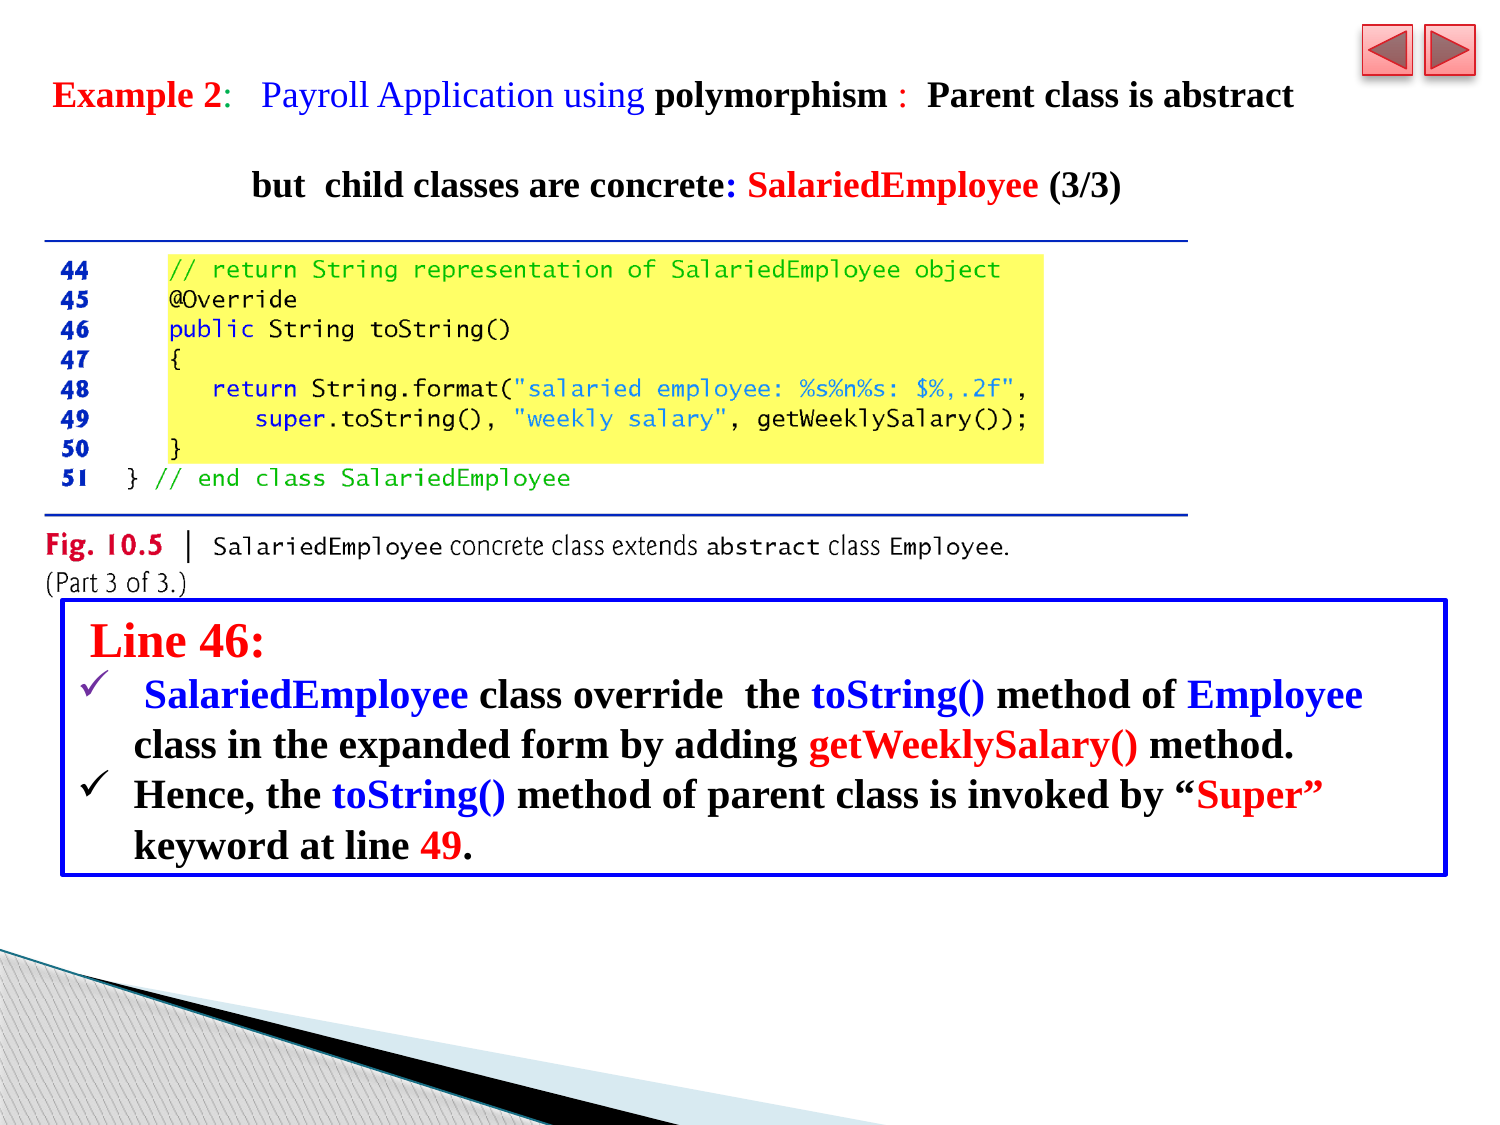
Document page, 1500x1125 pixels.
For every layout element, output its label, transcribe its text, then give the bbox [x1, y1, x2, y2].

text_box Example 2: Payroll Application using polymorphism : Parent class is abstract but child classes are concrete: SalariedEmployee (3/3) [37, 62, 1338, 187]
picture [0, 187, 1500, 1099]
